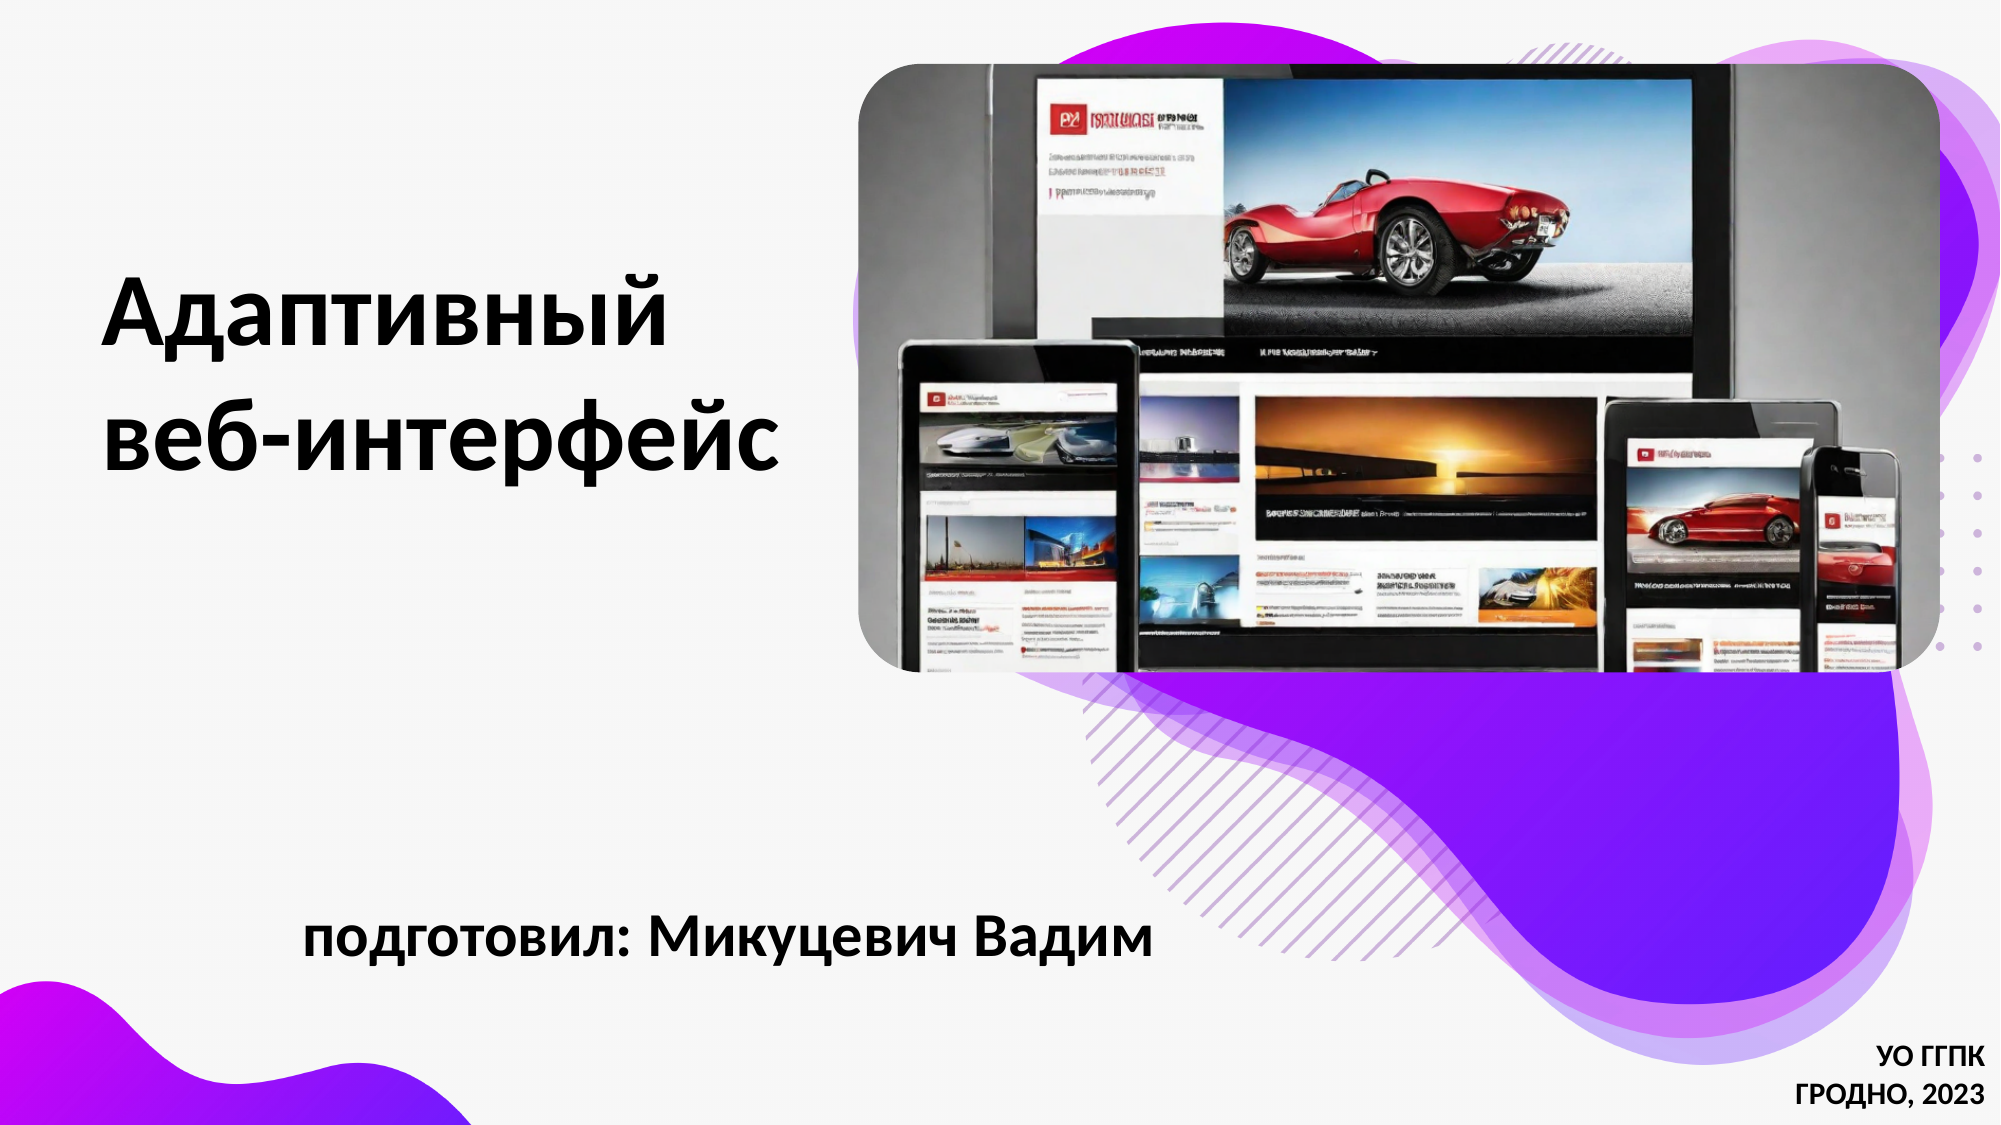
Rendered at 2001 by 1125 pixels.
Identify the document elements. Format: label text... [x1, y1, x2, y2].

text_box Адаптивный веб-интерфейс [86, 234, 833, 499]
picture [0, 0, 2000, 1125]
text_box УО ГГПК ГРОДНО, 2023 [1070, 1028, 2000, 1118]
text_box подготовил: Микуцевич Вадим [287, 886, 1218, 977]
